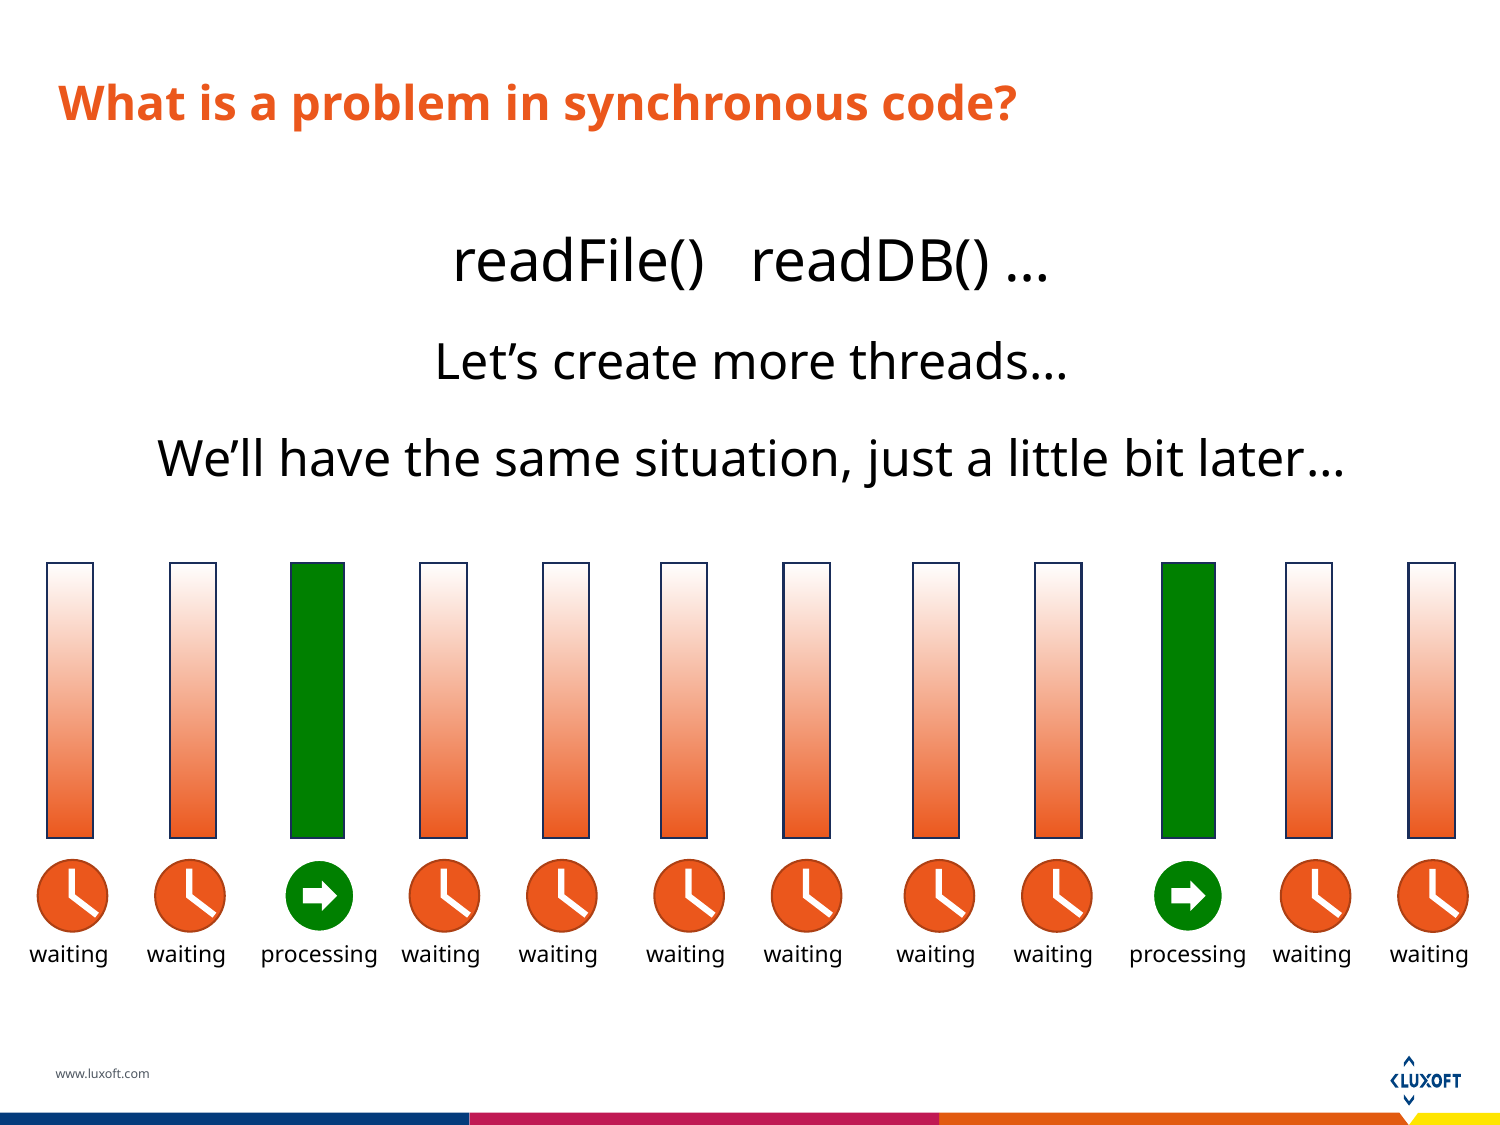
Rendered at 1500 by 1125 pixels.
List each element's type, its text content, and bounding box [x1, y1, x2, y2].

list readFile() readDB() … Let’s create more threads… We’ll have the same situation, just a little bit later… [47, 196, 1457, 1018]
text_box [542, 562, 590, 839]
text_box [1161, 562, 1216, 839]
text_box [140, 859, 233, 971]
text_box [782, 562, 831, 839]
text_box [1383, 860, 1476, 971]
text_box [890, 859, 983, 971]
text_box [1034, 562, 1083, 839]
text_box [912, 562, 960, 839]
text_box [1266, 860, 1359, 971]
text_box [660, 562, 708, 839]
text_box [395, 859, 488, 971]
text_box [46, 562, 94, 839]
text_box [23, 859, 116, 971]
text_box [639, 859, 732, 971]
text_box [1407, 562, 1456, 839]
text_box [419, 562, 468, 839]
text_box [248, 859, 391, 975]
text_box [512, 859, 605, 971]
text_box [290, 562, 345, 839]
text_box [1285, 562, 1333, 839]
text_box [1007, 859, 1100, 971]
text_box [1116, 859, 1260, 975]
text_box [757, 859, 850, 971]
text_box [169, 562, 217, 839]
title What is a problem in synchronous code? [47, 59, 1457, 143]
